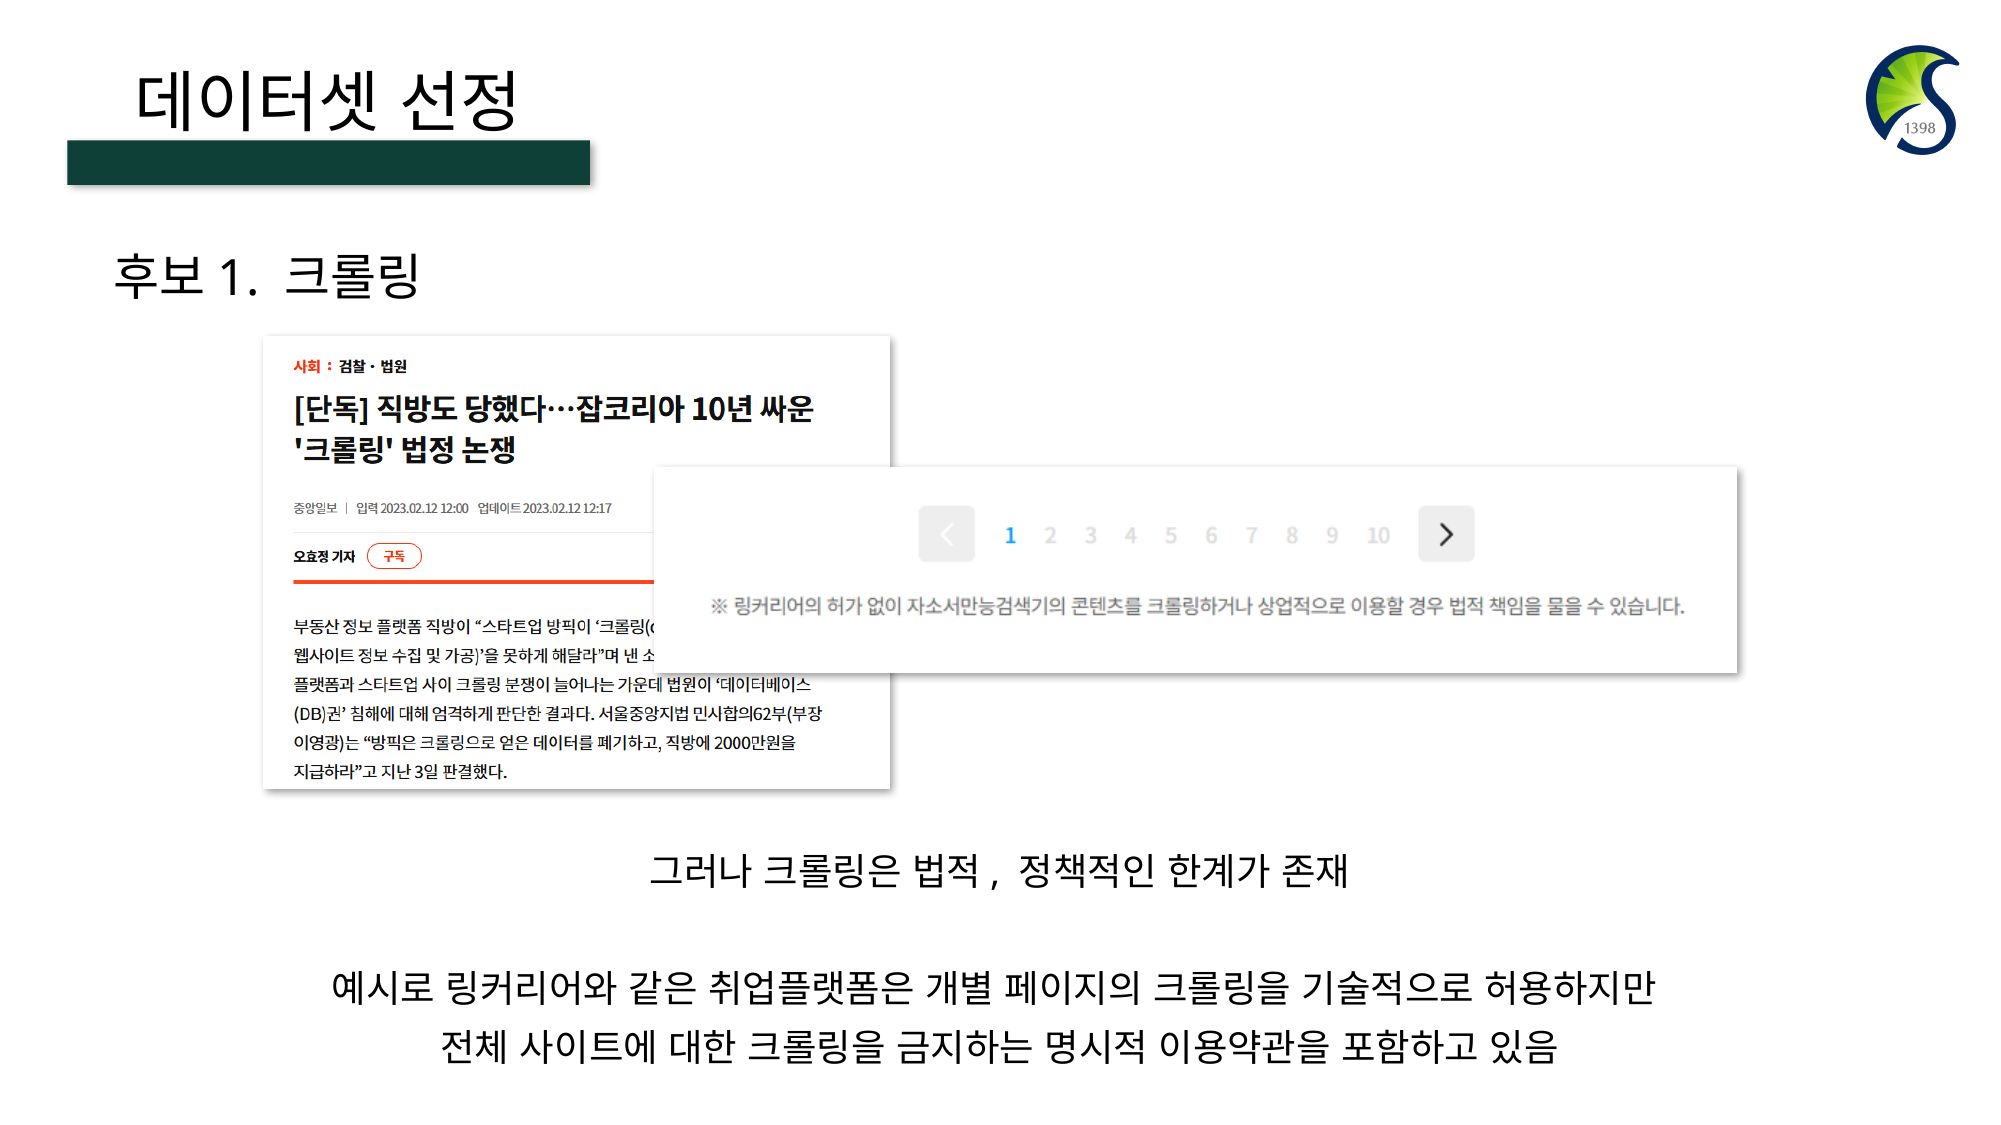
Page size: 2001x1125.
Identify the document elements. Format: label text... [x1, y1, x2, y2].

text_box 데이터셋 선정 [70, 27, 587, 147]
picture [1862, 42, 1964, 157]
text_box 그러나 크롤링은 법적, 정책적인 한계가 존재 예시로 링커리어와 같은 취업플랫폼은 개별 페이지의 크롤링을 기술적으로 허용하지만 전체 사이트에 대한 크롤링을 금지하는 명시적 이용약관을 포함하고 있음 [184, 827, 1816, 1076]
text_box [262, 335, 1738, 790]
text_box [66, 139, 592, 187]
text_box 후보1. 크롤링 [99, 219, 622, 313]
